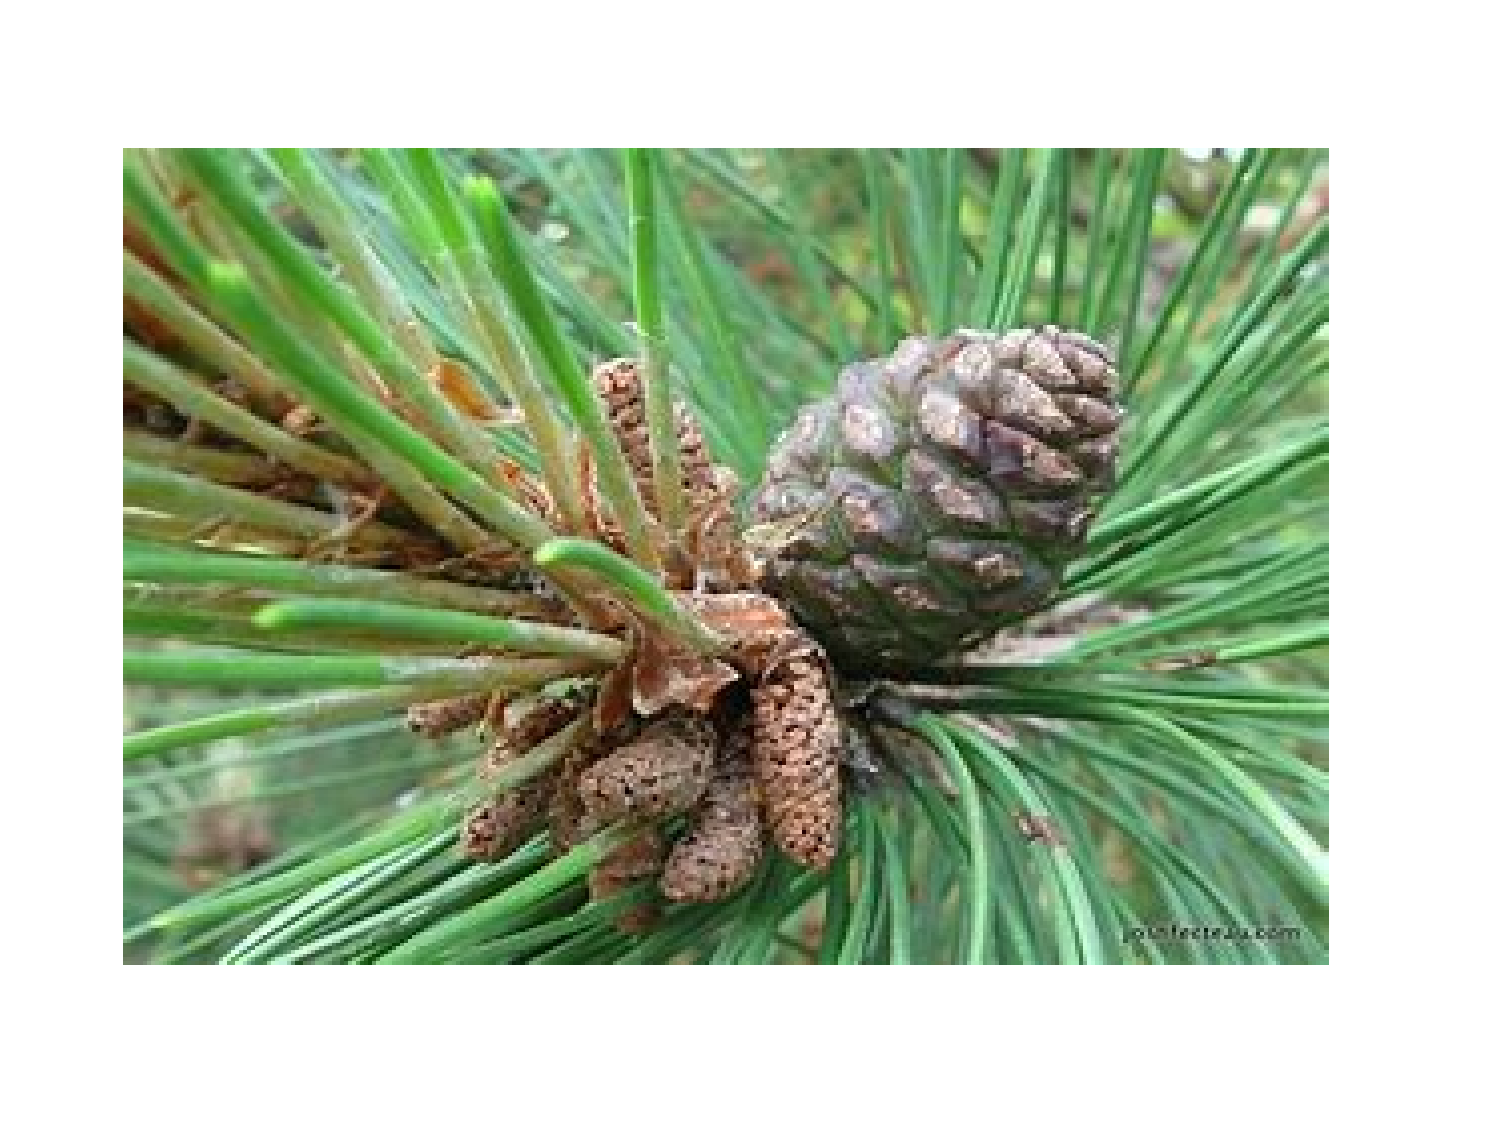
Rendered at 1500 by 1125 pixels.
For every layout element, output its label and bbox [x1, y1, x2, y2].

picture [123, 148, 1329, 965]
